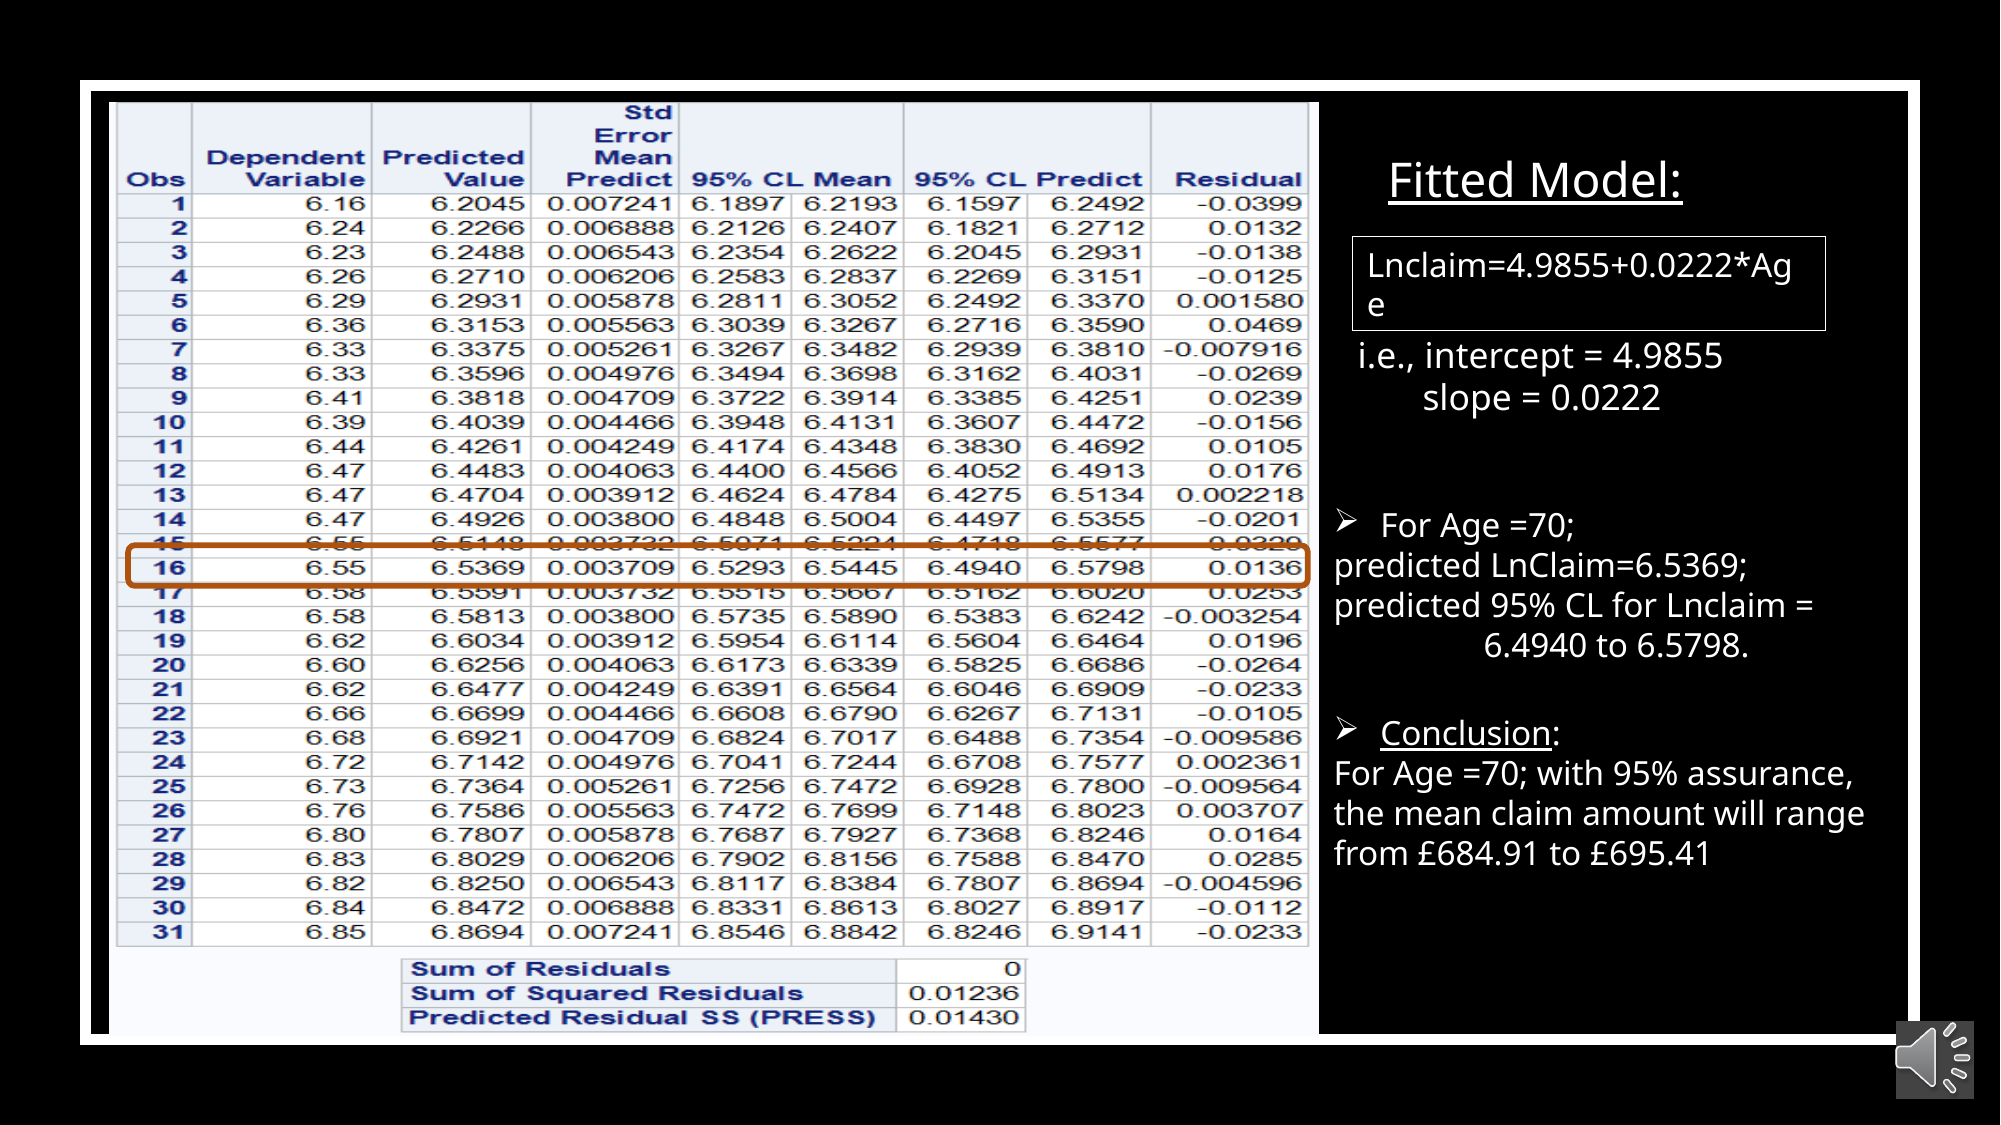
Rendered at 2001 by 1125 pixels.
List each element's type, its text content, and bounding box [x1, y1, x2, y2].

text_box [84, 84, 1916, 1041]
text_box Fitted Model: [1372, 142, 2000, 215]
text_box [0, 0, 2000, 1125]
text_box For Age =70; predicted LnClaim=6.5369; predicted 95% CL for Lnclaim = 6.4940 to 6.5798. [1327, 497, 1882, 672]
picture [1894, 1019, 1976, 1101]
picture [108, 101, 1320, 1036]
text_box i.e., intercept = 4.9855 slope = 0.0222 [1342, 325, 1891, 426]
text_box Conclusion: For Age =70; with 95% assurance, the mean claim amount will range from £684.91 to £695.41 [1327, 705, 1891, 880]
text_box Lnclaim=4.9855+0.0222*Age [1352, 236, 1826, 325]
